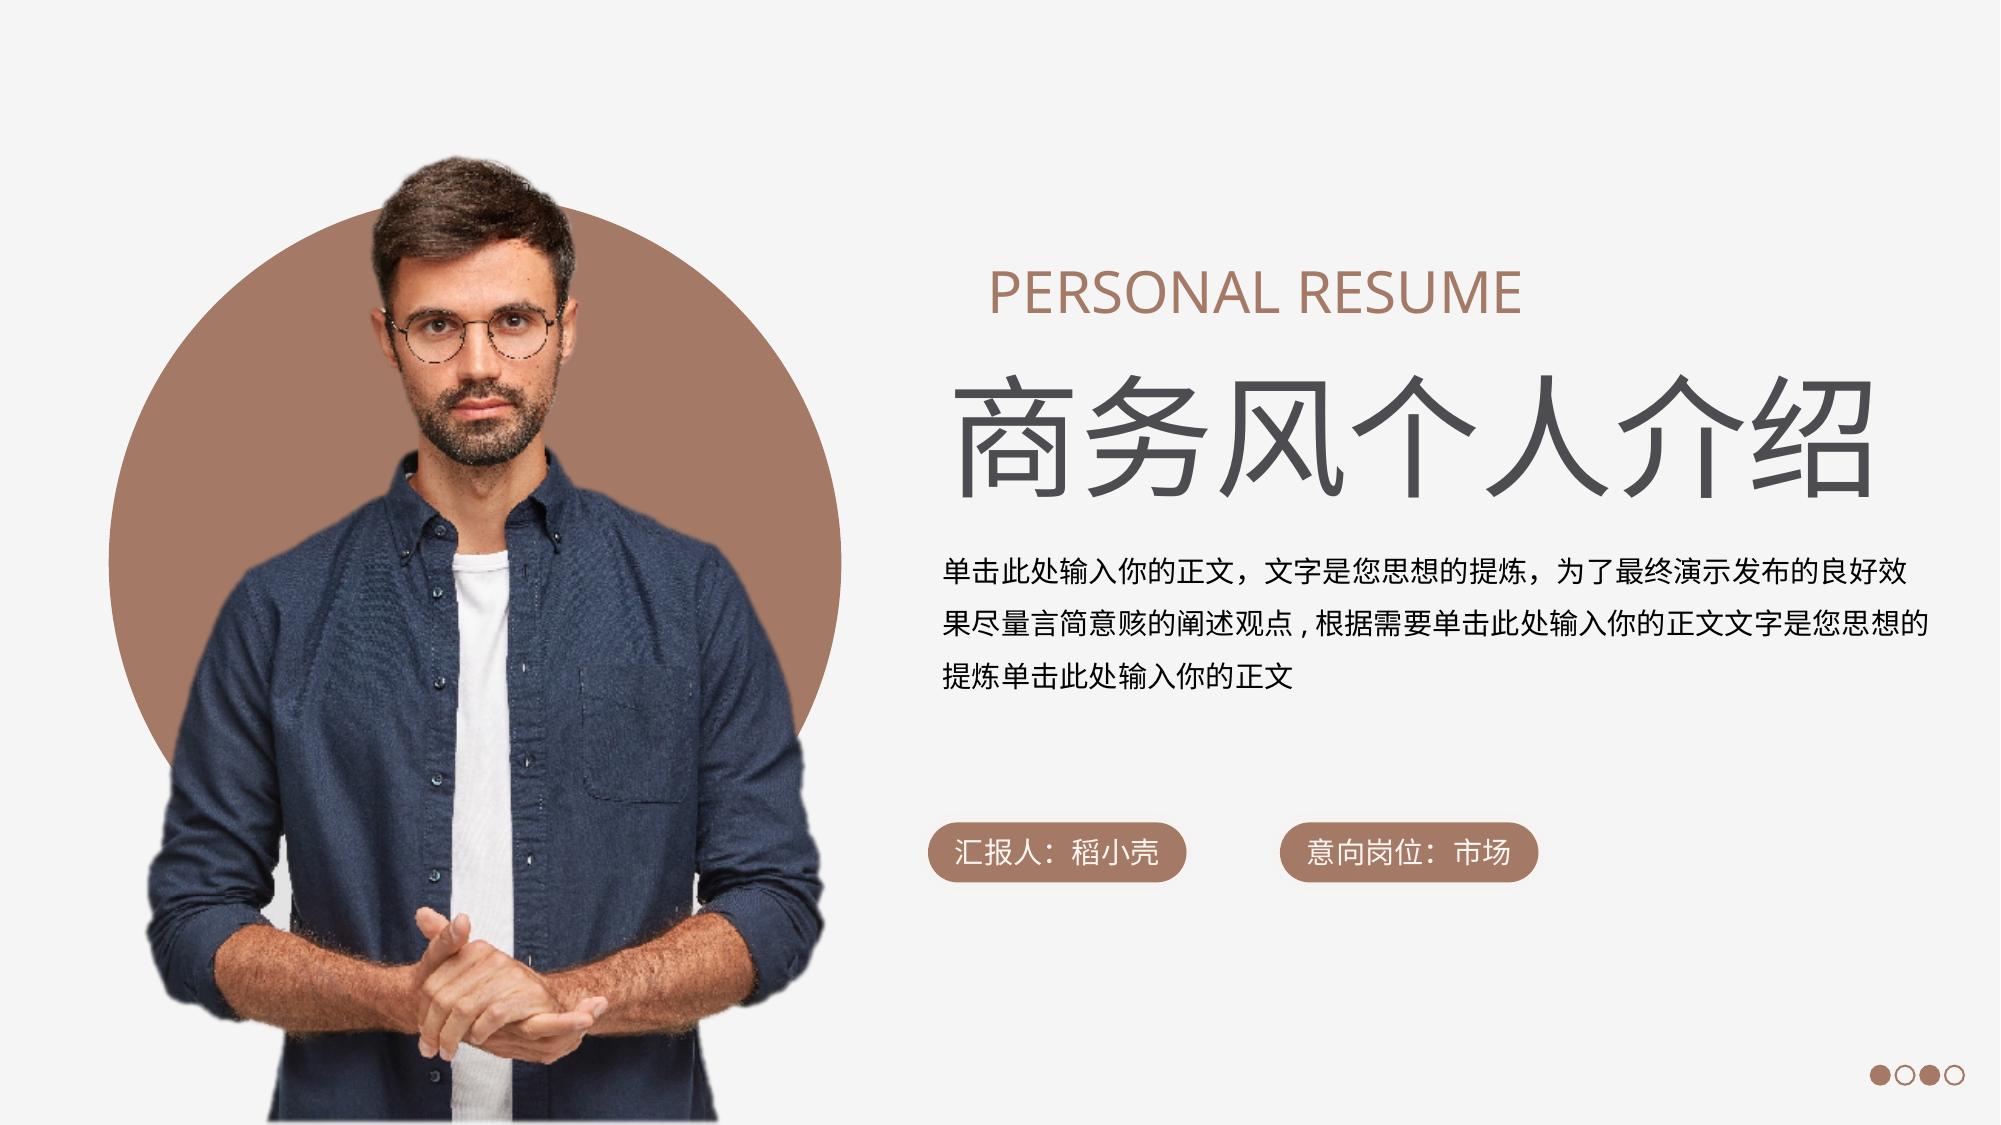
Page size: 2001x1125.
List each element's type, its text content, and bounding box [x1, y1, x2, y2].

text_box 单击此处输入你的正文，文字是您思想的提炼，为了最终演示发布的良好效果尽量言简意赅的阐述观点,根据需要单击此处输入你的正文文字是您思想的提炼单击此处输入你的正文 [1223, 528, 1945, 701]
text_box PERSONAL RESUME [1223, 248, 1571, 333]
picture [23, 132, 1223, 1125]
text_box 商务风个人介绍 [1223, 346, 1896, 522]
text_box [927, 822, 1187, 883]
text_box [1870, 1065, 1964, 1085]
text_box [1279, 822, 1539, 883]
